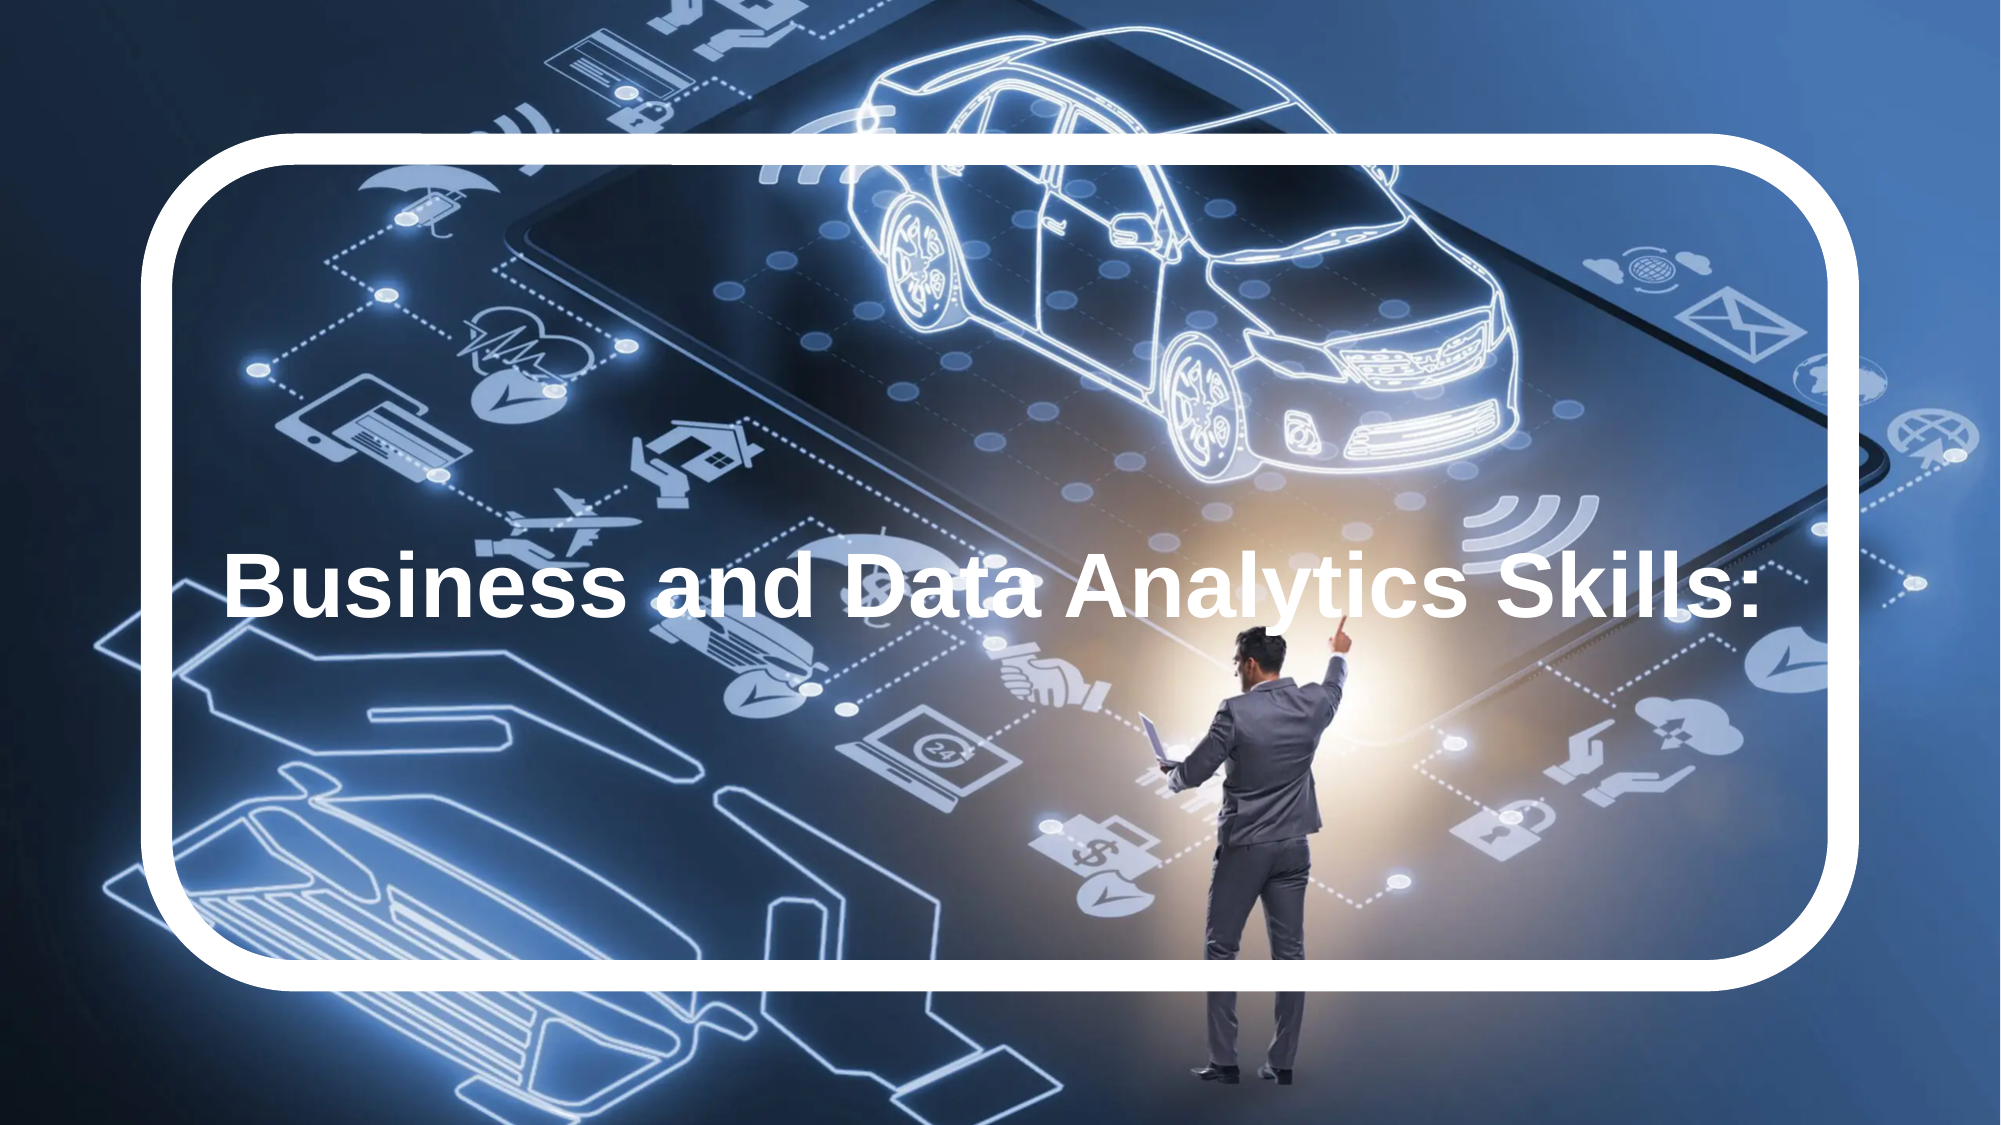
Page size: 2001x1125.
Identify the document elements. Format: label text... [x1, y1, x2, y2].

text_box Business and Data Analytics Skills: [177, 501, 1813, 643]
picture [0, 0, 2001, 1125]
text_box [155, 148, 1845, 977]
